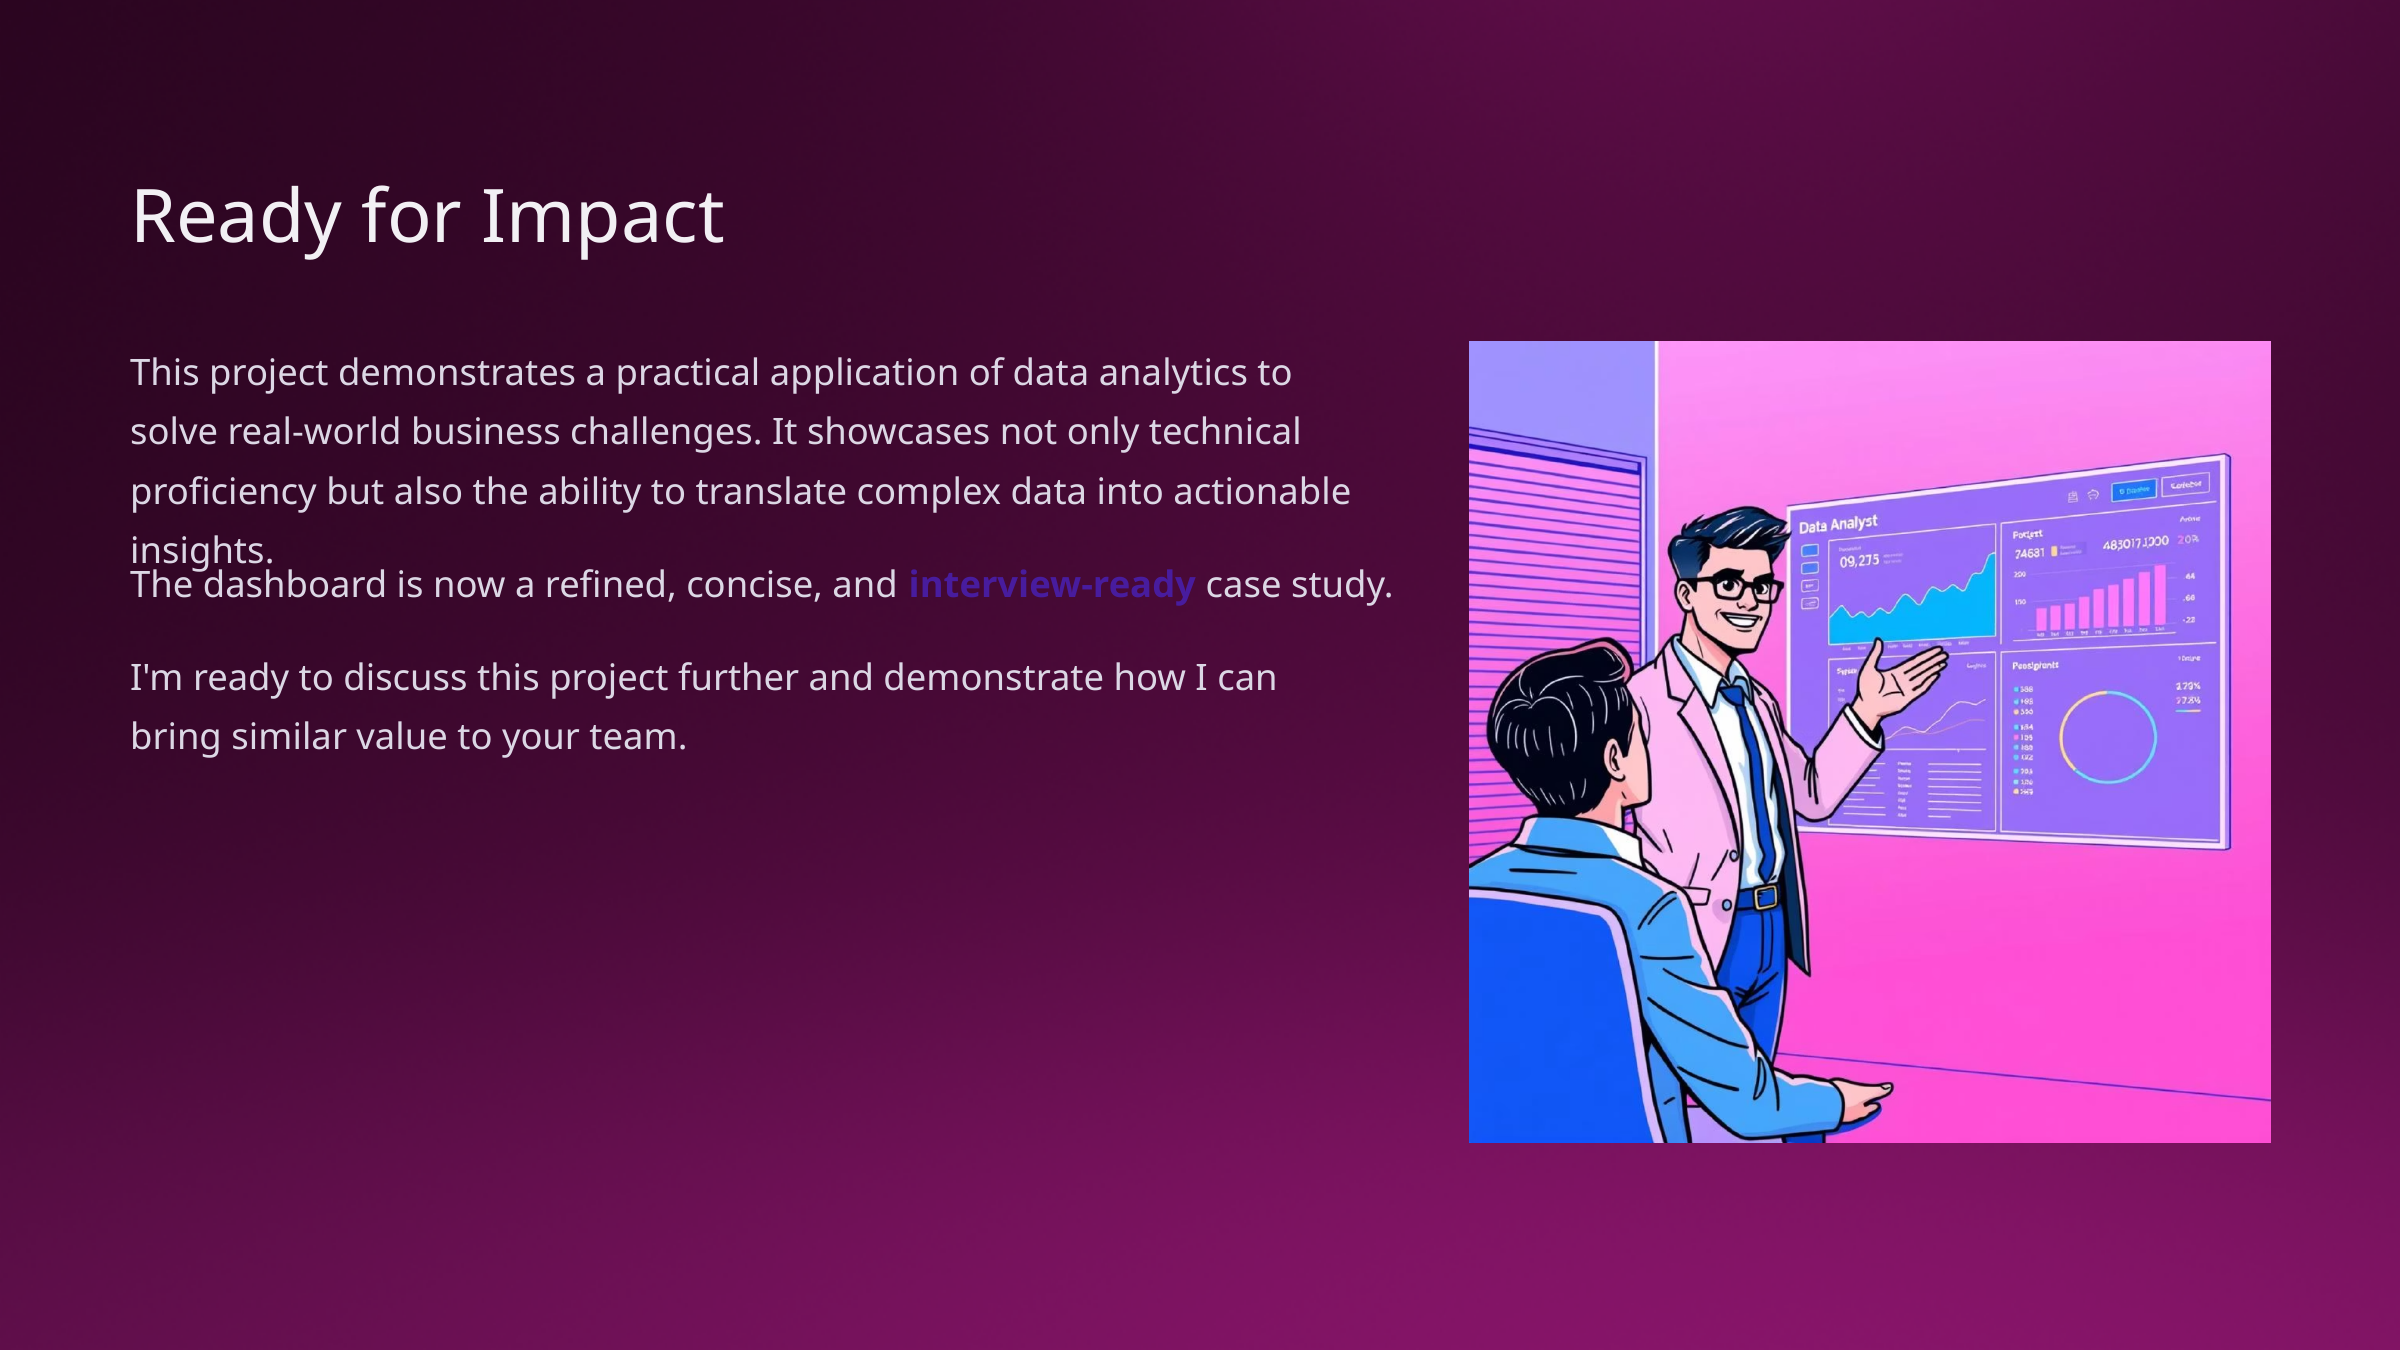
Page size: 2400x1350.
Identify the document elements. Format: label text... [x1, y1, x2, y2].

text_box Ready for Impact [130, 165, 875, 259]
text_box The dashboard is now a refined, concise, and interview-ready case study. [130, 545, 1378, 605]
text_box I'm ready to discuss this project further and demonstrate how I can bring similar value to your team. [130, 638, 1378, 758]
text_box This project demonstrates a practical application of data analytics to solve real-world business challenges. It showcases not only technical proficiency but also the ability to translate complex data into actionable insights. [130, 333, 1378, 512]
picture [0, 0, 2400, 1350]
